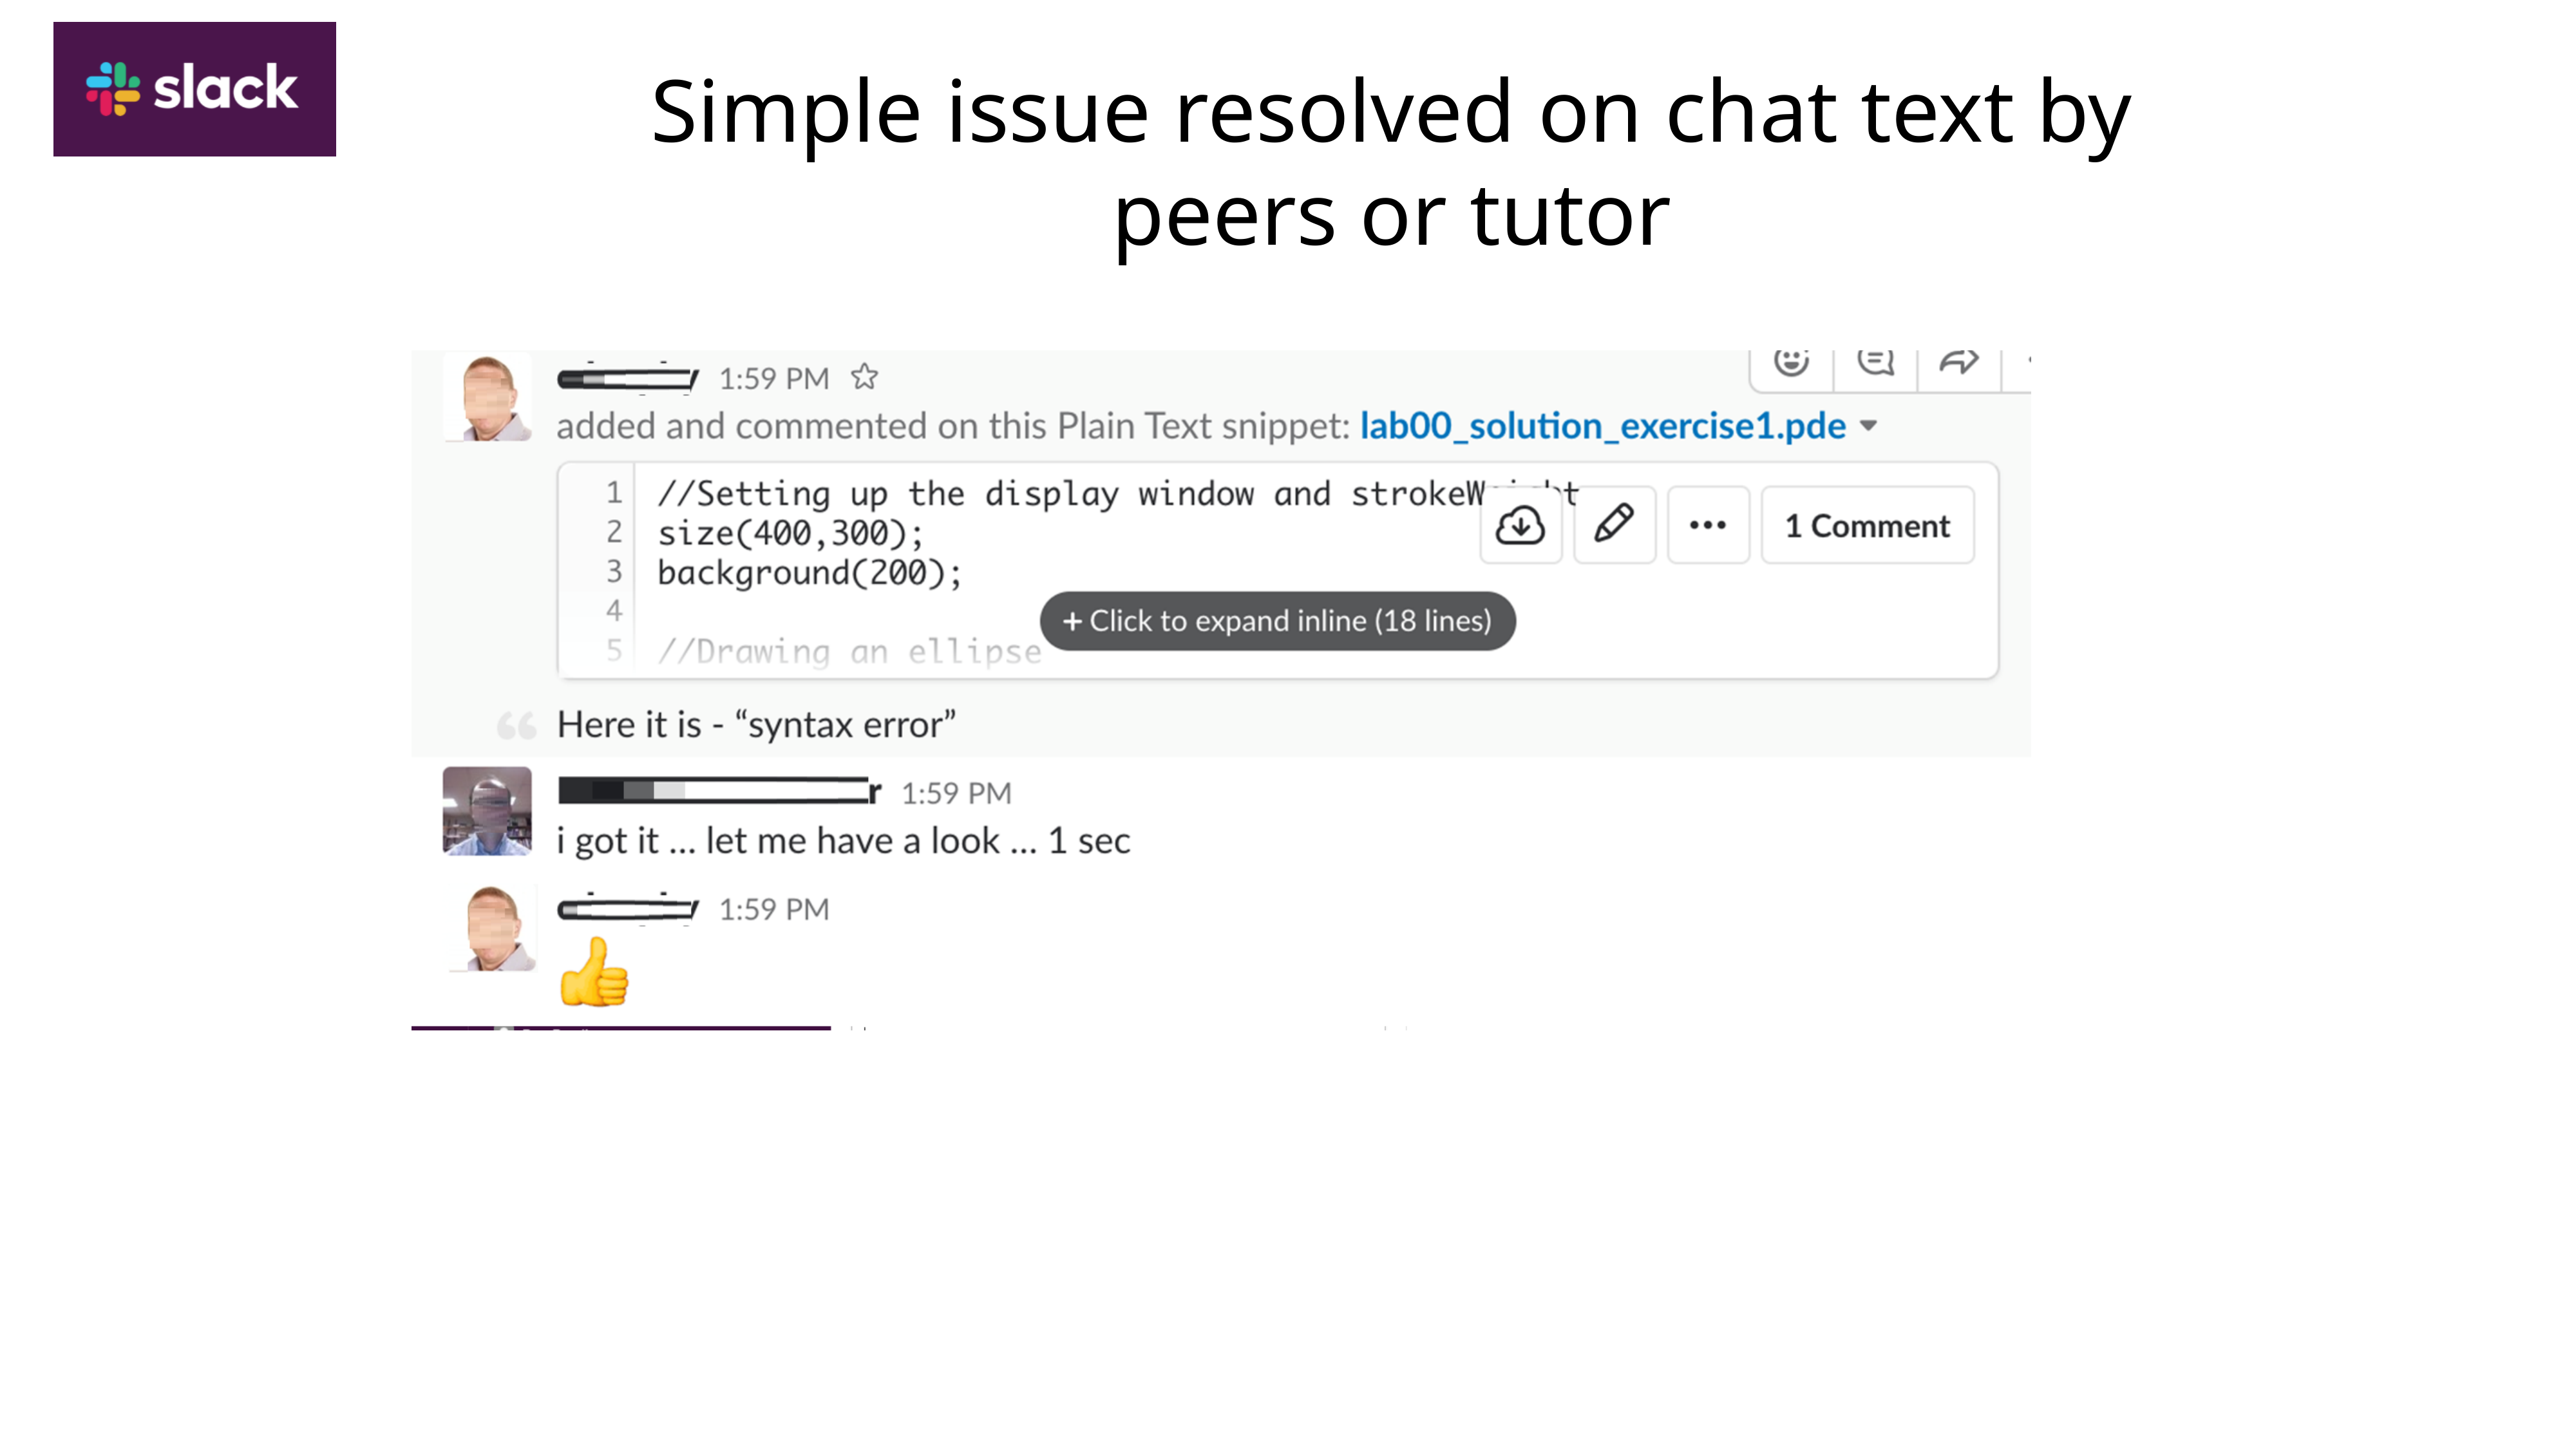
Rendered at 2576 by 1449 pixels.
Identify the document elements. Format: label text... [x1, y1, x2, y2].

text_box Simple issue resolved on chat text by peers or tutor [625, 48, 2159, 270]
picture [53, 22, 336, 157]
picture [412, 350, 2032, 1030]
